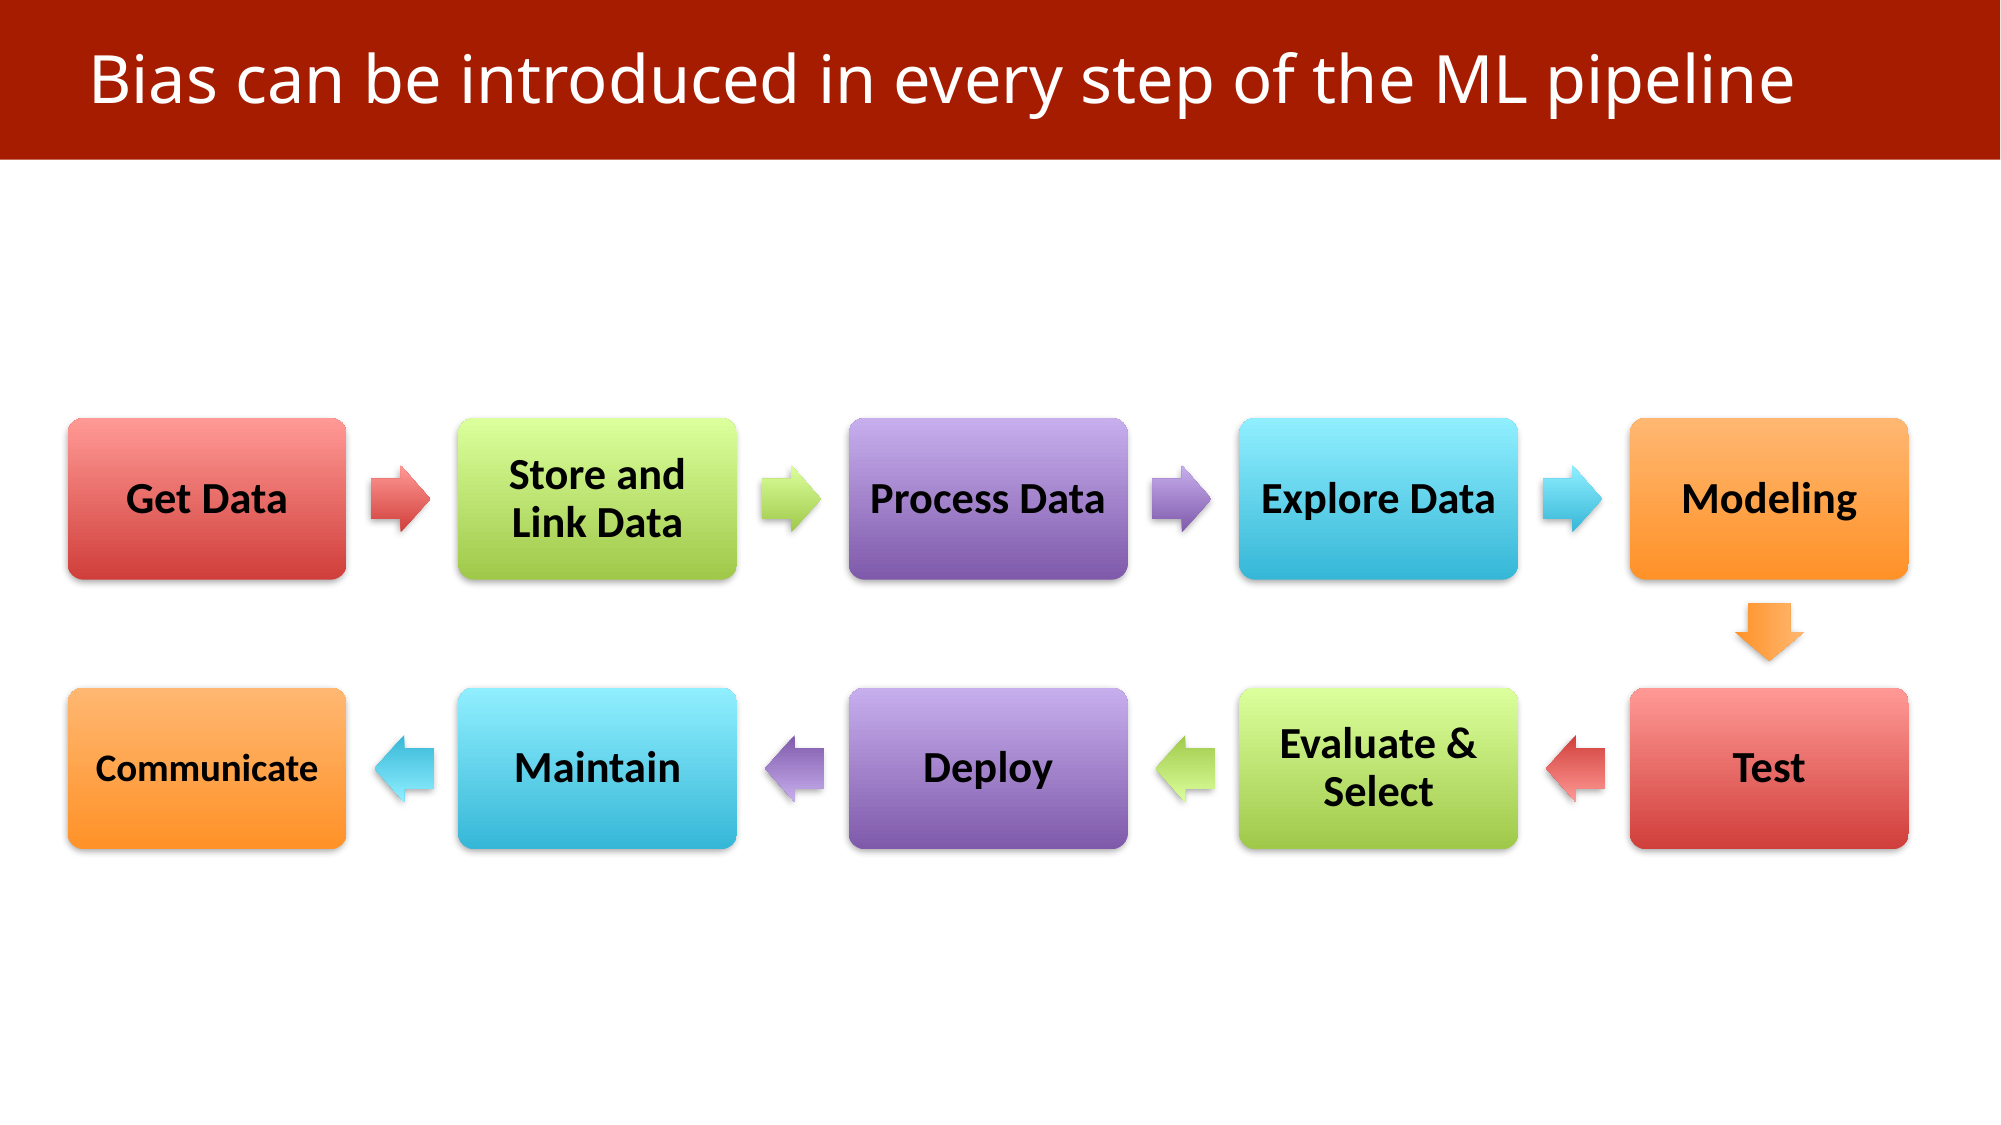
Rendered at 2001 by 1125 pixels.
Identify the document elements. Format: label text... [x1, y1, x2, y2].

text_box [67, 418, 1909, 850]
title Bias can be introduced in every step of the ML pipeline [68, 14, 1932, 140]
